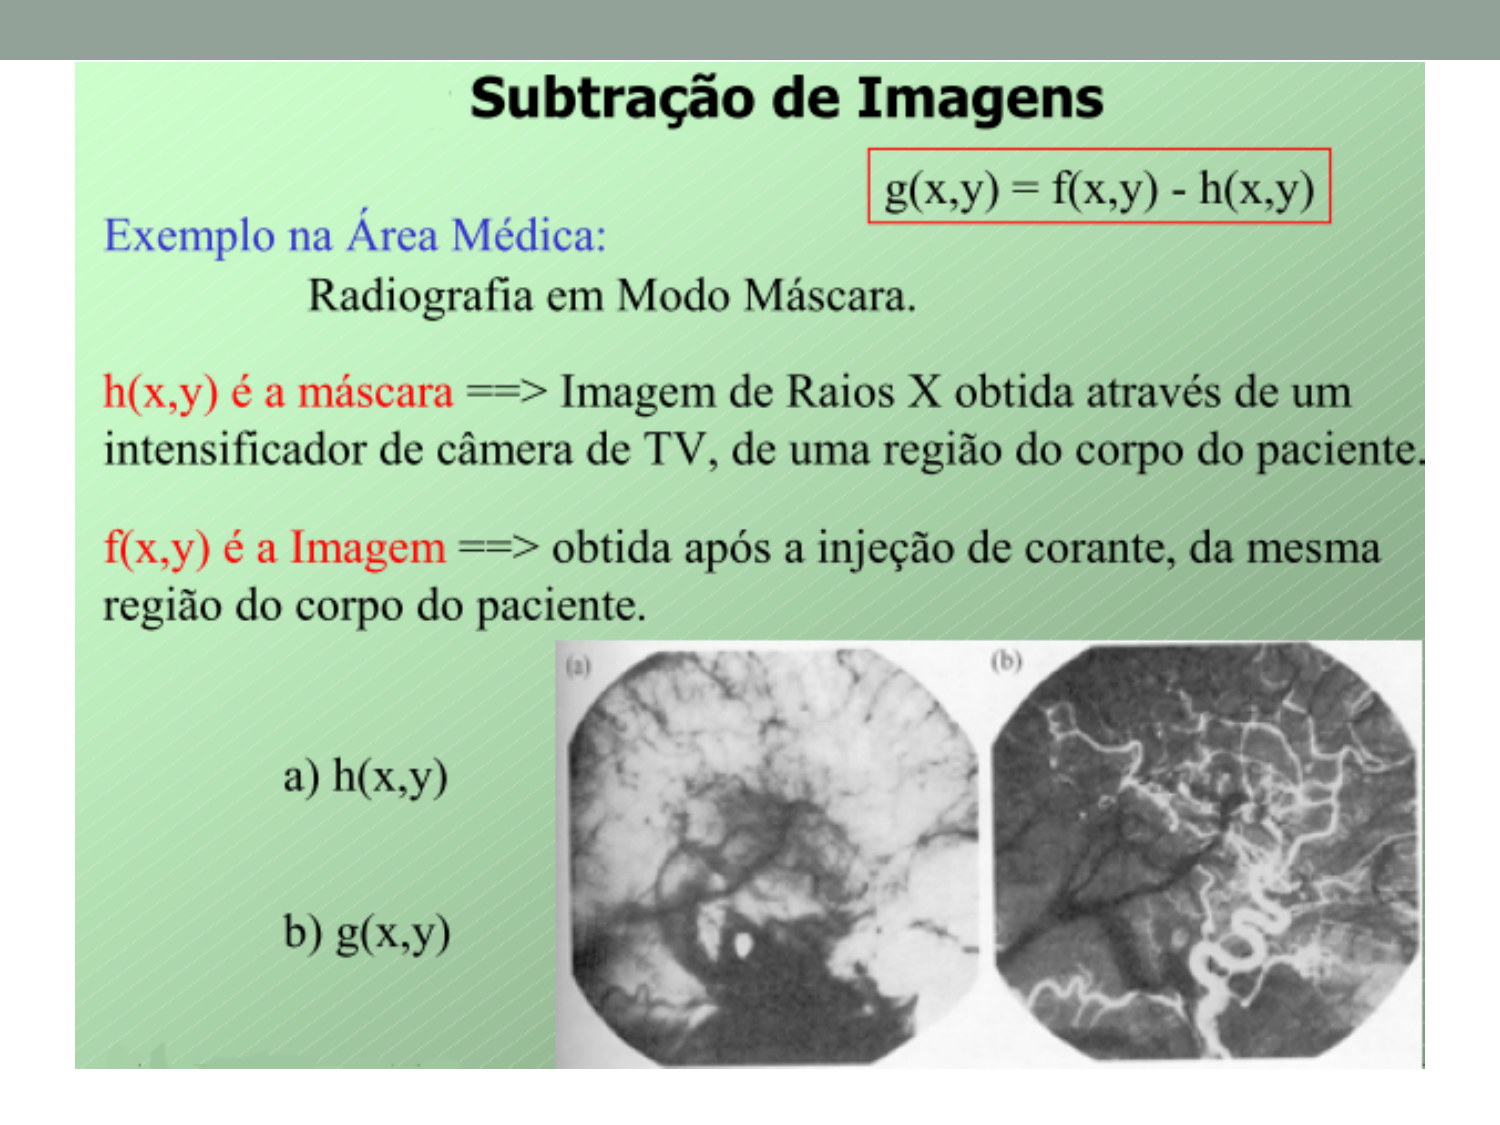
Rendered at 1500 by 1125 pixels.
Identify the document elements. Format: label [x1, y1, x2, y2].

picture [74, 62, 1426, 1070]
